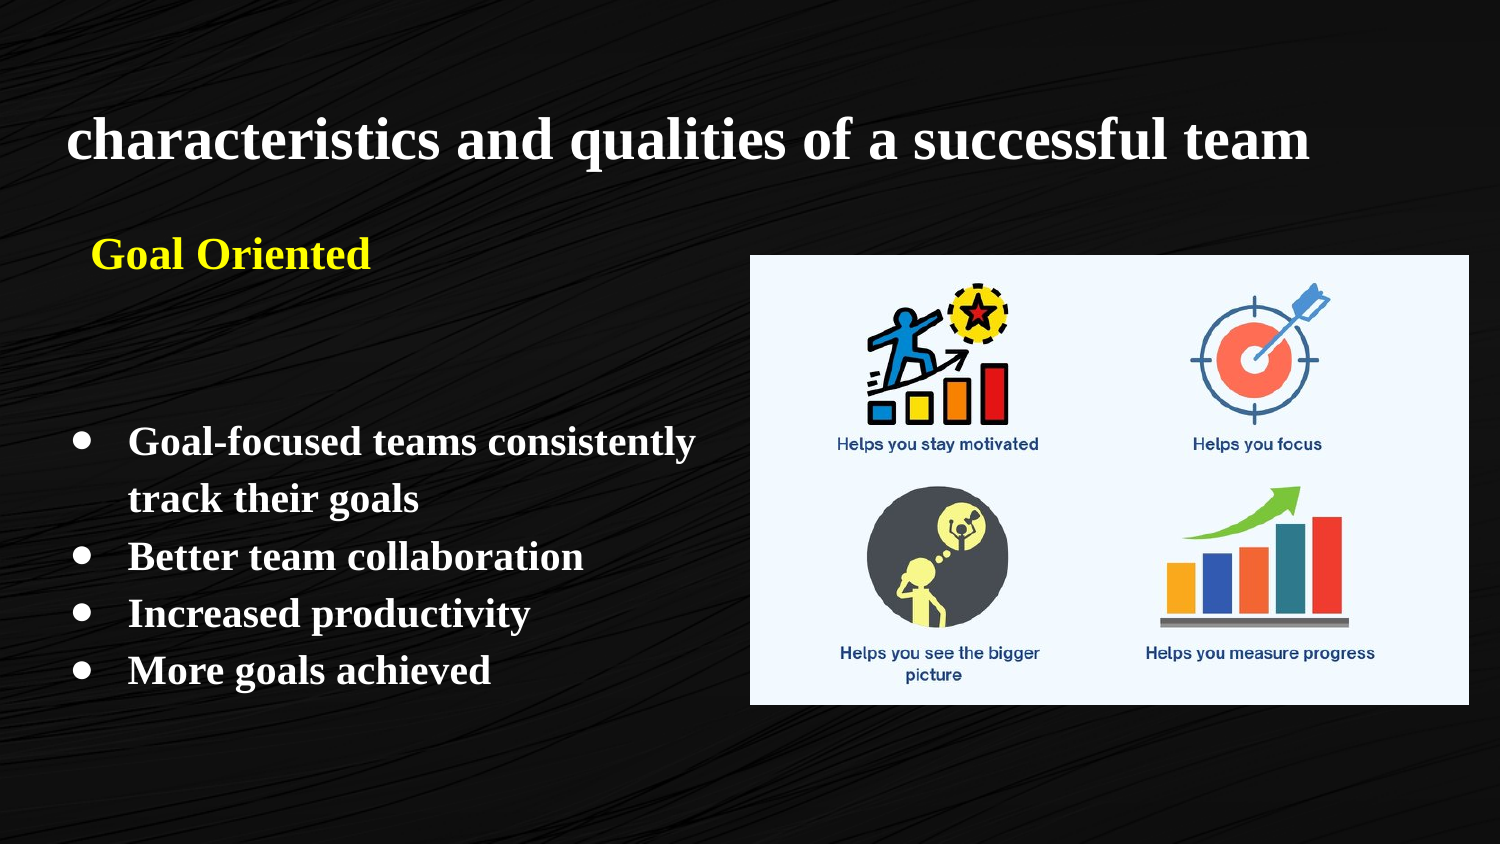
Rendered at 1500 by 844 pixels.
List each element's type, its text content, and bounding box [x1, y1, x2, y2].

picture [0, 0, 1500, 844]
text_box Goal Oriented [75, 208, 723, 296]
text_box characteristics and qualities of a successful team [51, 72, 1449, 167]
text_box Goal-focused teams consistently track their goals Better team collaboration Increased productivity More goals achieved [37, 390, 732, 759]
